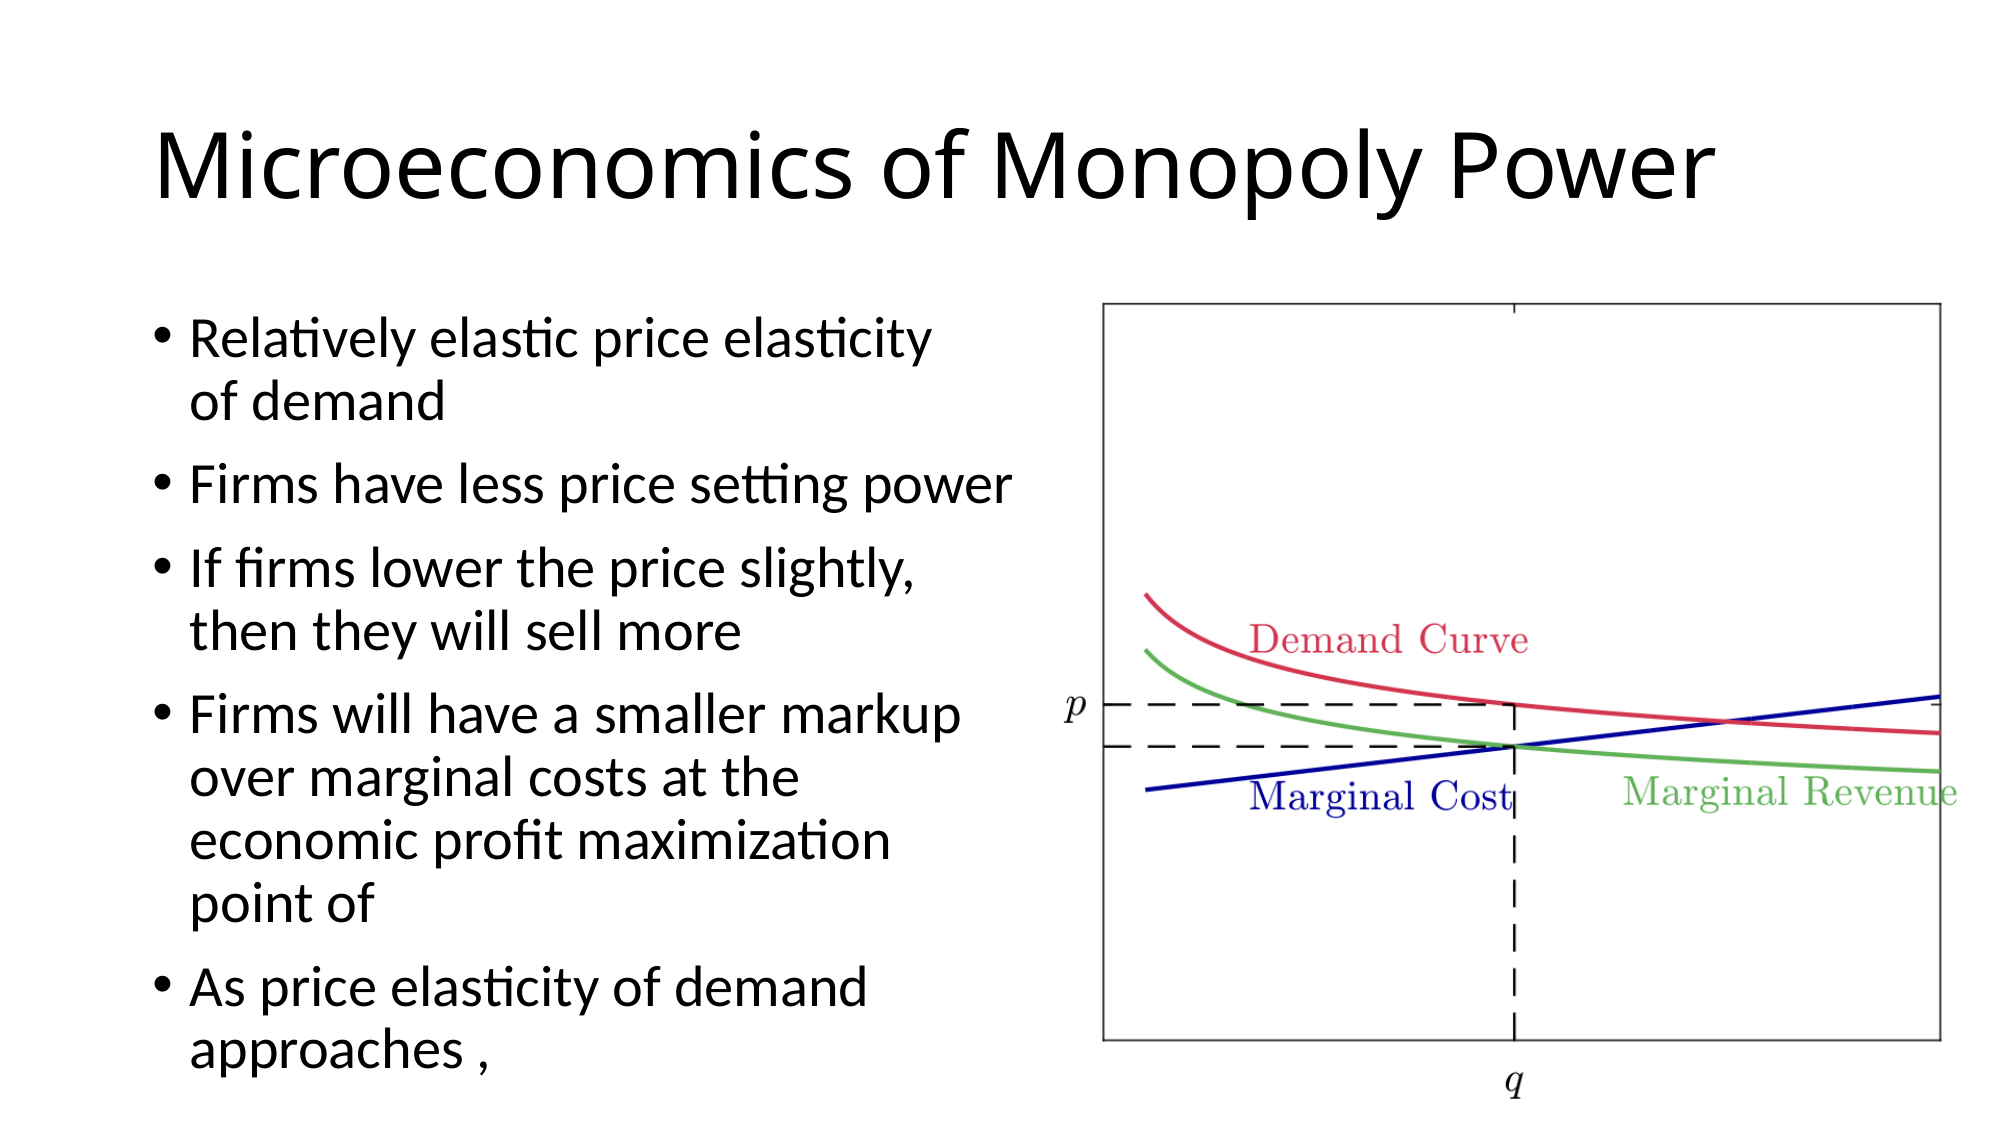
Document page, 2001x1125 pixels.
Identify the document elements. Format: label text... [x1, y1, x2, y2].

title Microeconomics of Monopoly Power [137, 59, 1863, 278]
picture [1018, 252, 2000, 1125]
